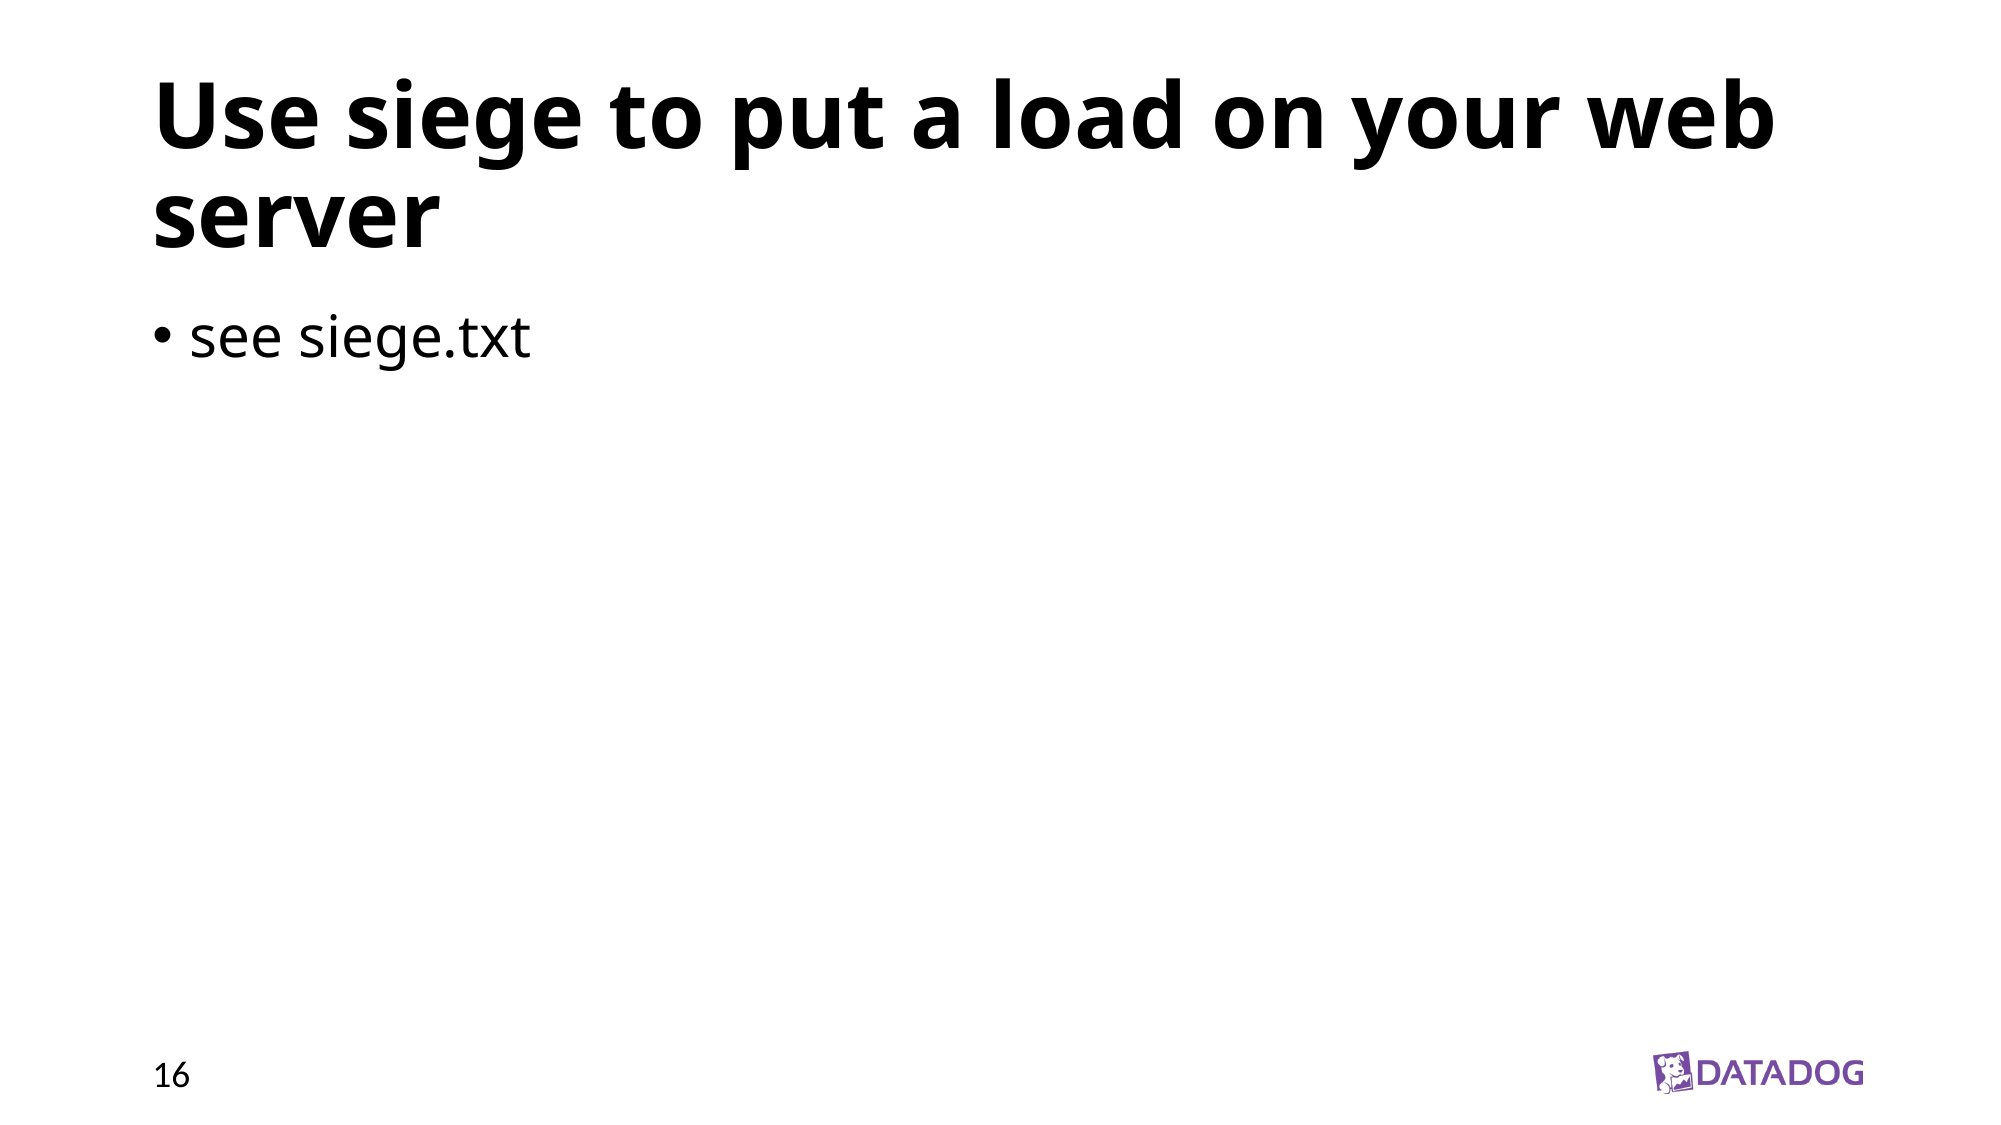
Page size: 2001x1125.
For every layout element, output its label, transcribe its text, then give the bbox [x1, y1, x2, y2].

list see siege.txt [137, 299, 1863, 1014]
slide_number 16 [137, 1042, 588, 1103]
picture [1653, 1051, 1863, 1094]
title Use siege to put a load on your web server [137, 59, 1863, 278]
